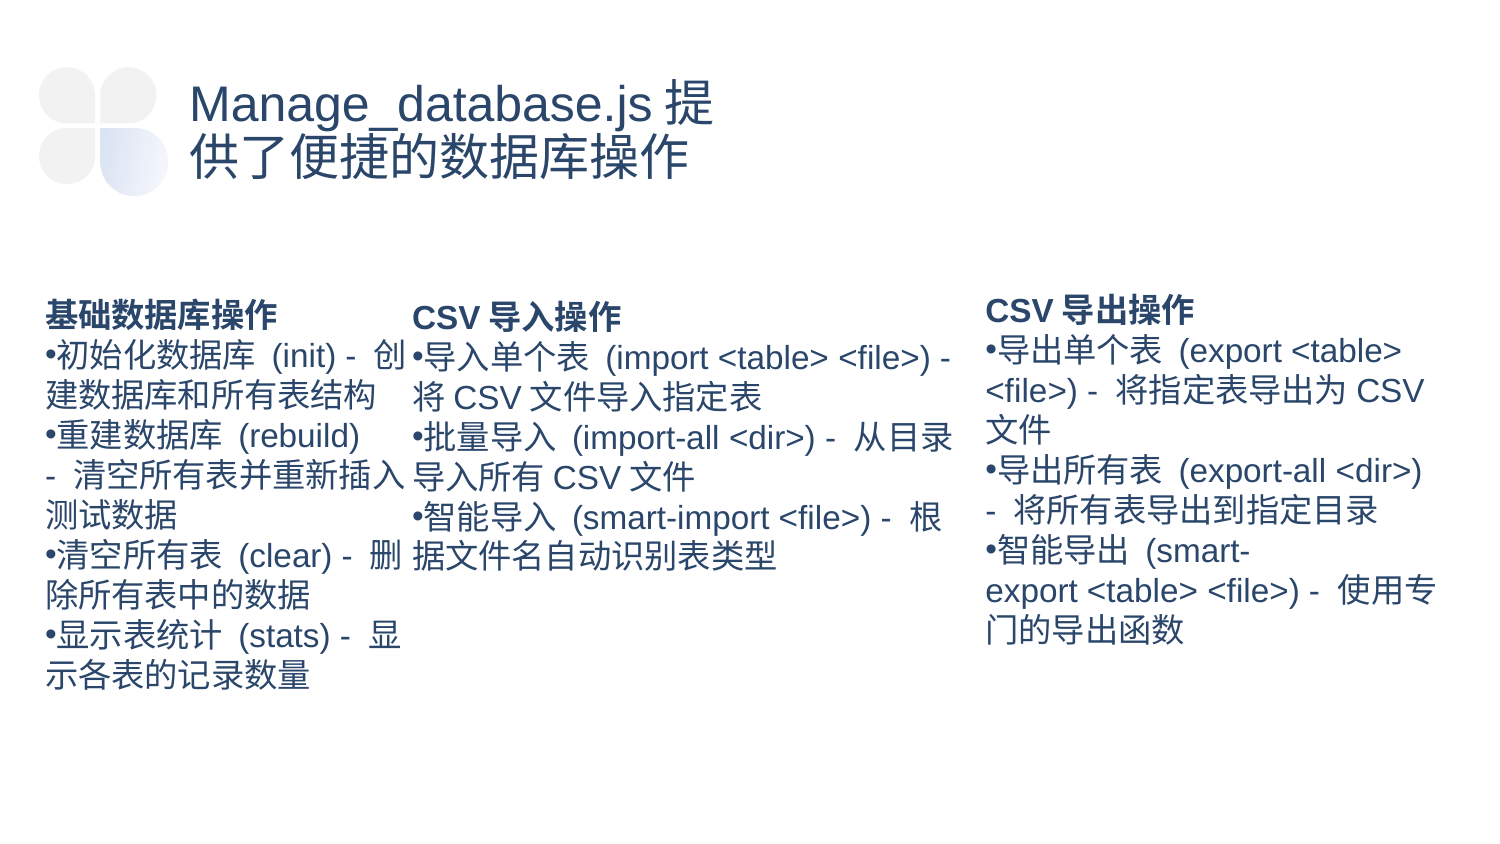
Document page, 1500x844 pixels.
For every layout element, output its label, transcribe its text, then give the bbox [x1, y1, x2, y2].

text_box 基础数据库操作 初始化数据库 (init) - 创建数据库和所有表结构 重建数据库 (rebuild) - 清空所有表并重新插入测试数据 清空所有表 (clear) - 删除所有表中的数据 显示表统计 (stats) - 显示各表的记录数量 [30, 287, 428, 702]
text_box CSV导出操作 导出单个表 (export <table> <file>) - 将指定表导出为CSV文件 导出所有表 (export-all <dir>) - 将所有表导出到指定目录 智能导出 (smart-export <table> <file>) - 使用专门的导出函数 [970, 282, 1470, 702]
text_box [38, 67, 169, 196]
text_box CSV导入操作 导入单个表 (import <table> <file>) - 将CSV文件导入指定表 批量导入 (import-all <dir>) - 从目录导入所有CSV文件 智能导入 (smart-import <file>) - 根据文件名自动识别表类型 [397, 288, 970, 628]
text_box Manage_database.js提供了便捷的数据库操作 [174, 70, 764, 221]
